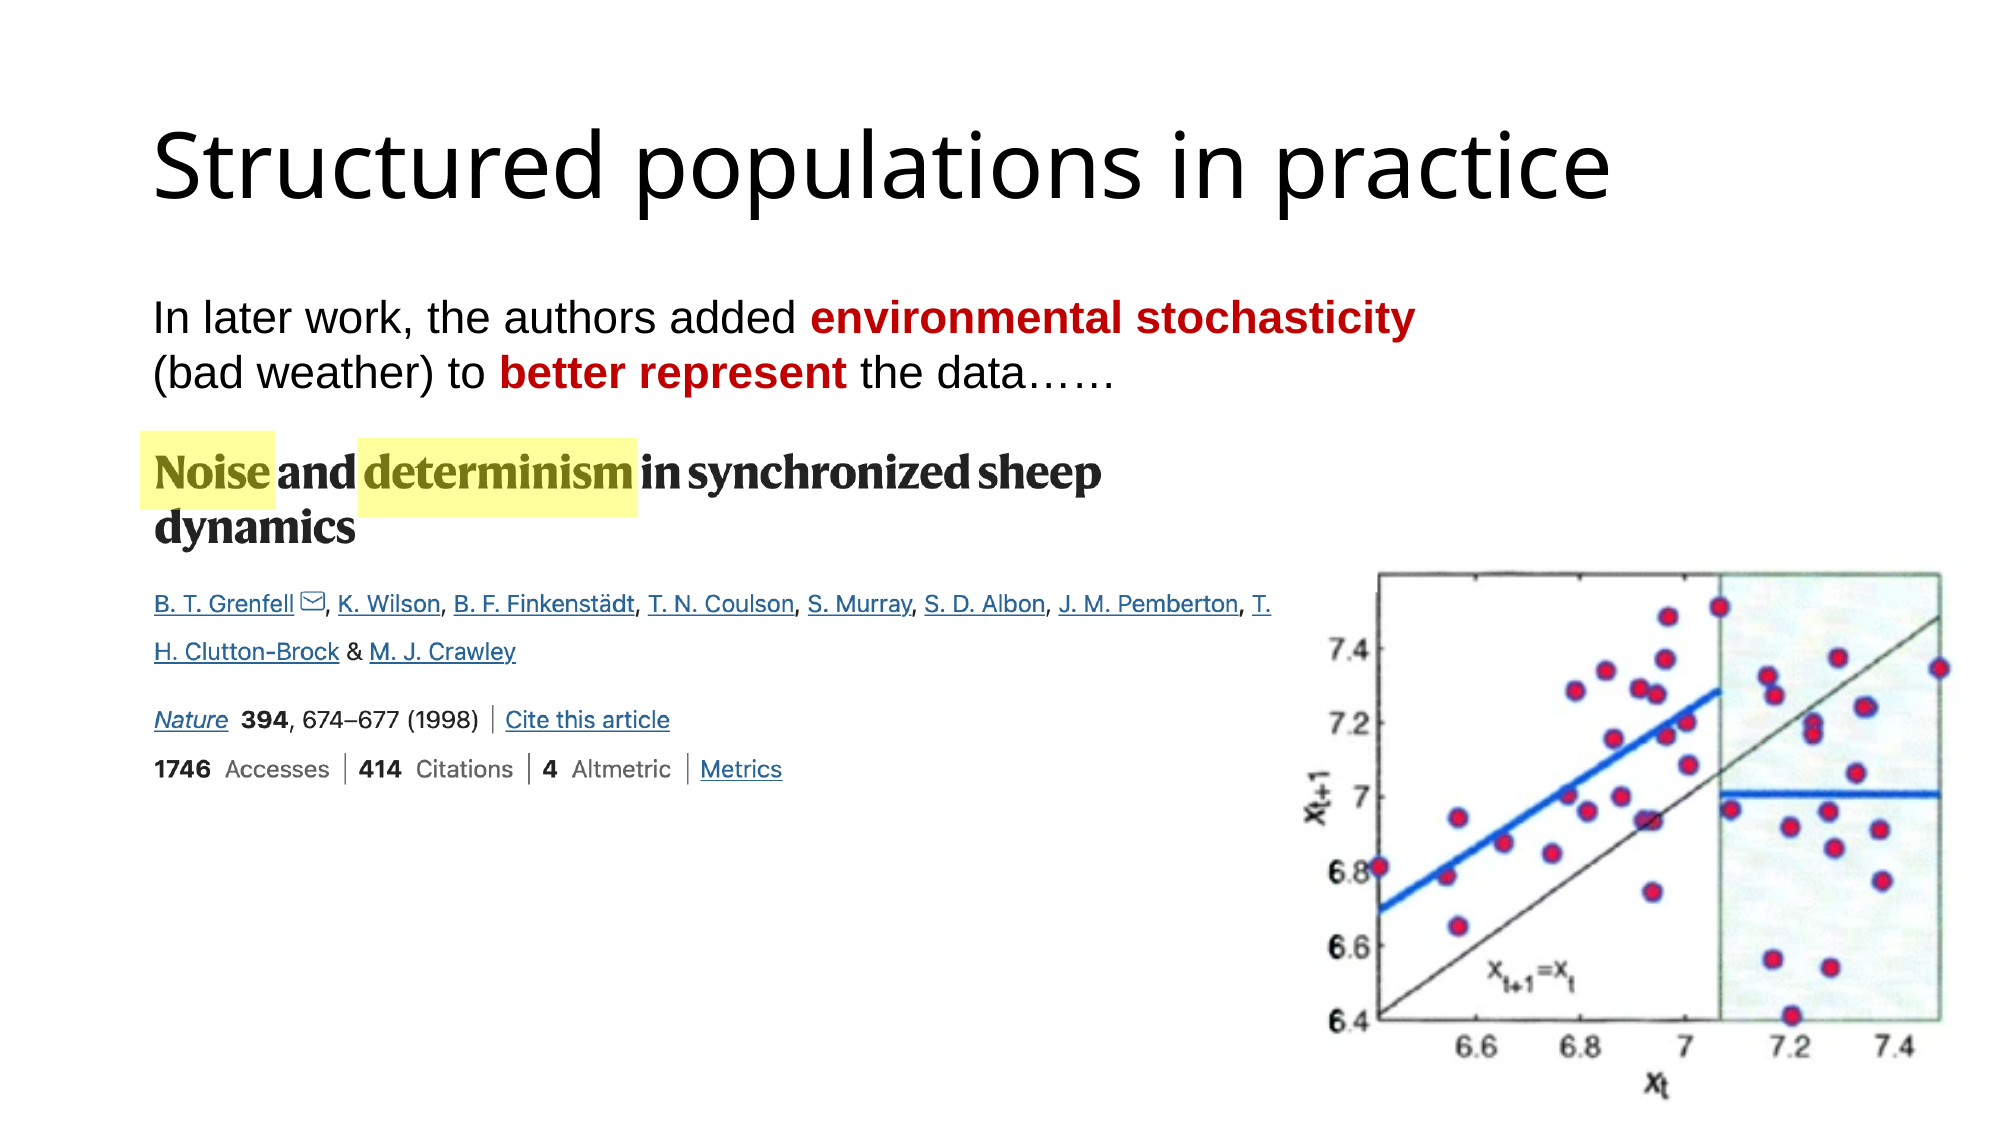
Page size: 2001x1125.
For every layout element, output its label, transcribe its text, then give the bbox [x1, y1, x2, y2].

text_box In later work, the authors added environmental stochasticity (bad weather) to better represent the data…… [137, 280, 1514, 405]
title Structured populations in practice [137, 59, 1863, 278]
picture [137, 438, 1960, 1105]
text_box [139, 430, 276, 438]
